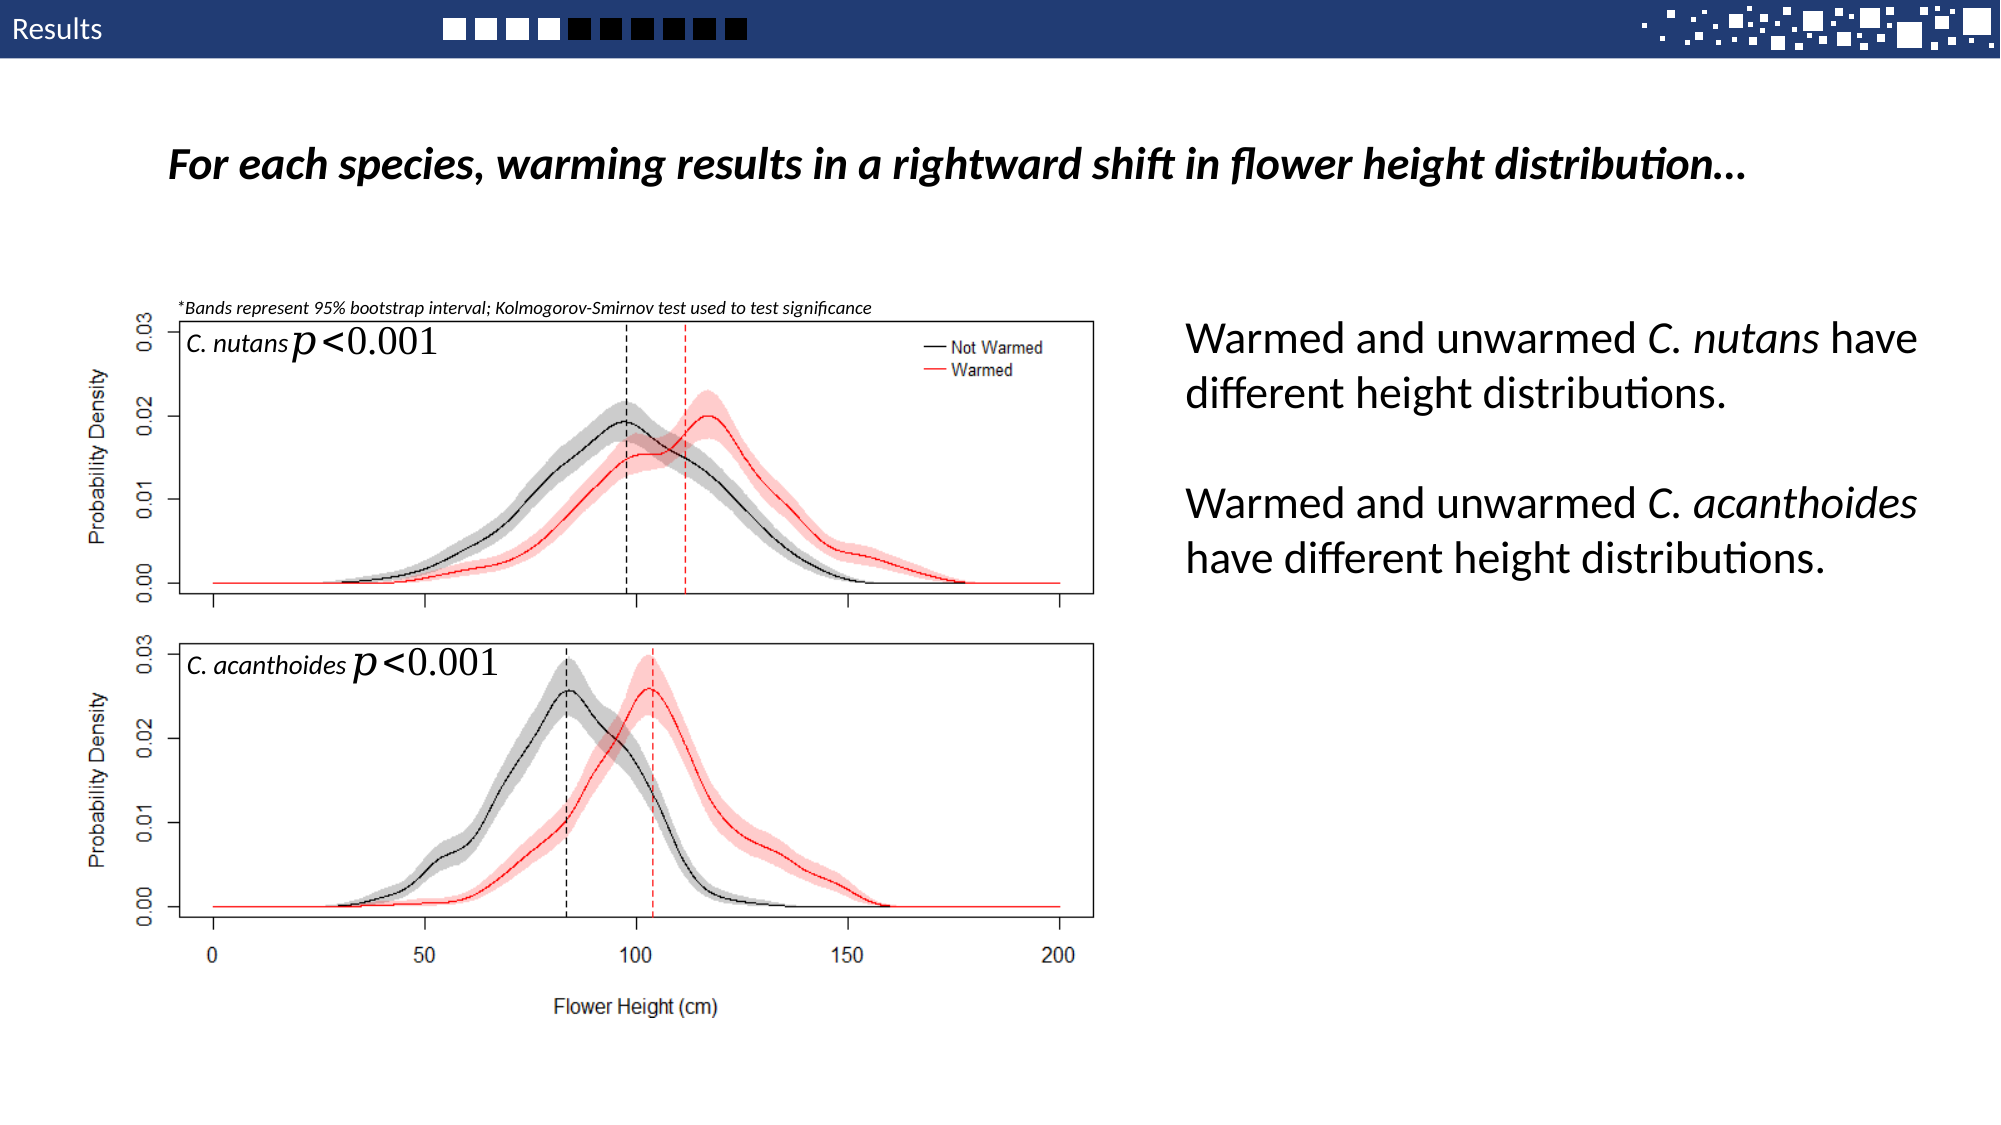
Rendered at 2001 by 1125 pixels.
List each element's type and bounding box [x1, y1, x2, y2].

text_box [0, 0, 2000, 59]
text_box [153, 125, 1921, 196]
picture [84, 271, 1118, 1018]
text_box [1170, 300, 1939, 590]
